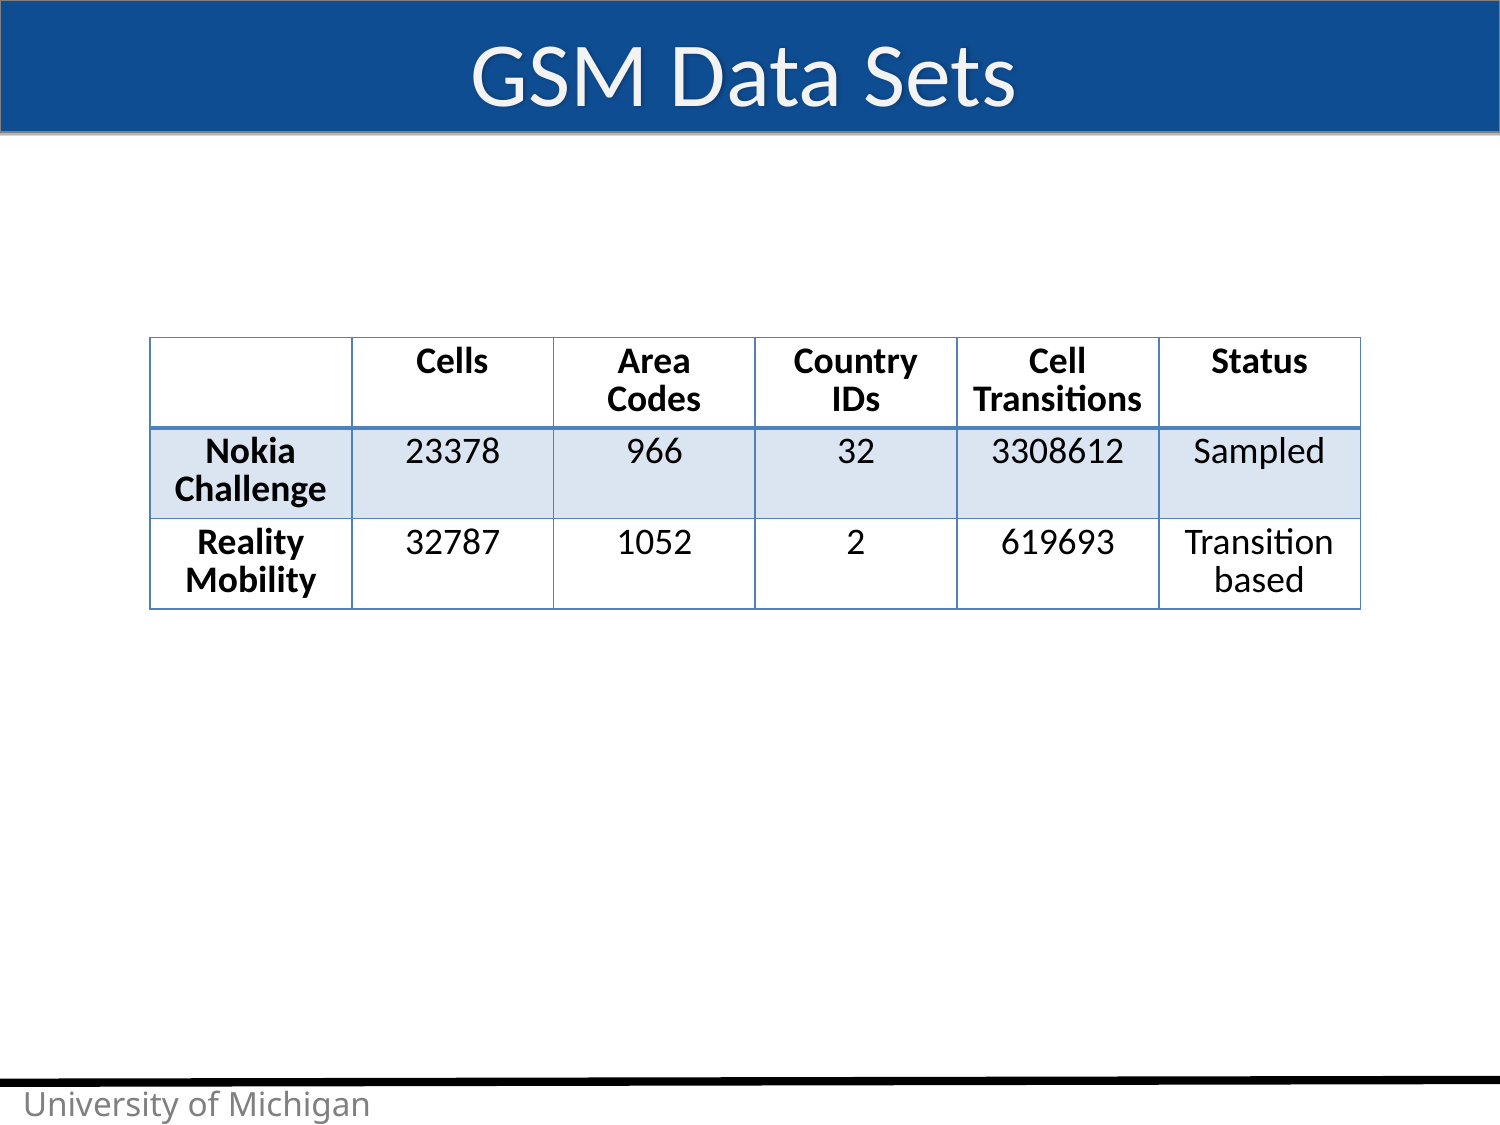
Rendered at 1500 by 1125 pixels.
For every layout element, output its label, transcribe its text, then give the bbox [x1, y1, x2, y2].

table_header [151, 338, 351, 426]
table_cell 619693 [958, 519, 1158, 608]
table_header Cells [353, 338, 553, 426]
table_cell Sampled [1160, 430, 1360, 518]
table_cell Nokia Challenge [151, 430, 351, 518]
table_cell Transition based [1160, 519, 1360, 608]
table_cell 32787 [353, 519, 553, 608]
table_header Country IDs [756, 338, 956, 426]
table_cell Reality Mobility [151, 519, 351, 608]
table_header Area Codes [554, 338, 754, 426]
picture [0, 133, 1500, 1078]
table_header Cell Transitions [958, 338, 1158, 426]
table_cell 23378 [353, 430, 553, 518]
table_cell 2 [756, 519, 956, 608]
table_cell 32 [756, 430, 956, 518]
table_cell 3308612 [958, 430, 1158, 518]
table_cell 1052 [554, 519, 754, 608]
picture [0, 1085, 1500, 1125]
table_header Status [1160, 338, 1360, 426]
title GSM Data Sets [41, 13, 1447, 127]
table_cell 966 [554, 430, 754, 518]
